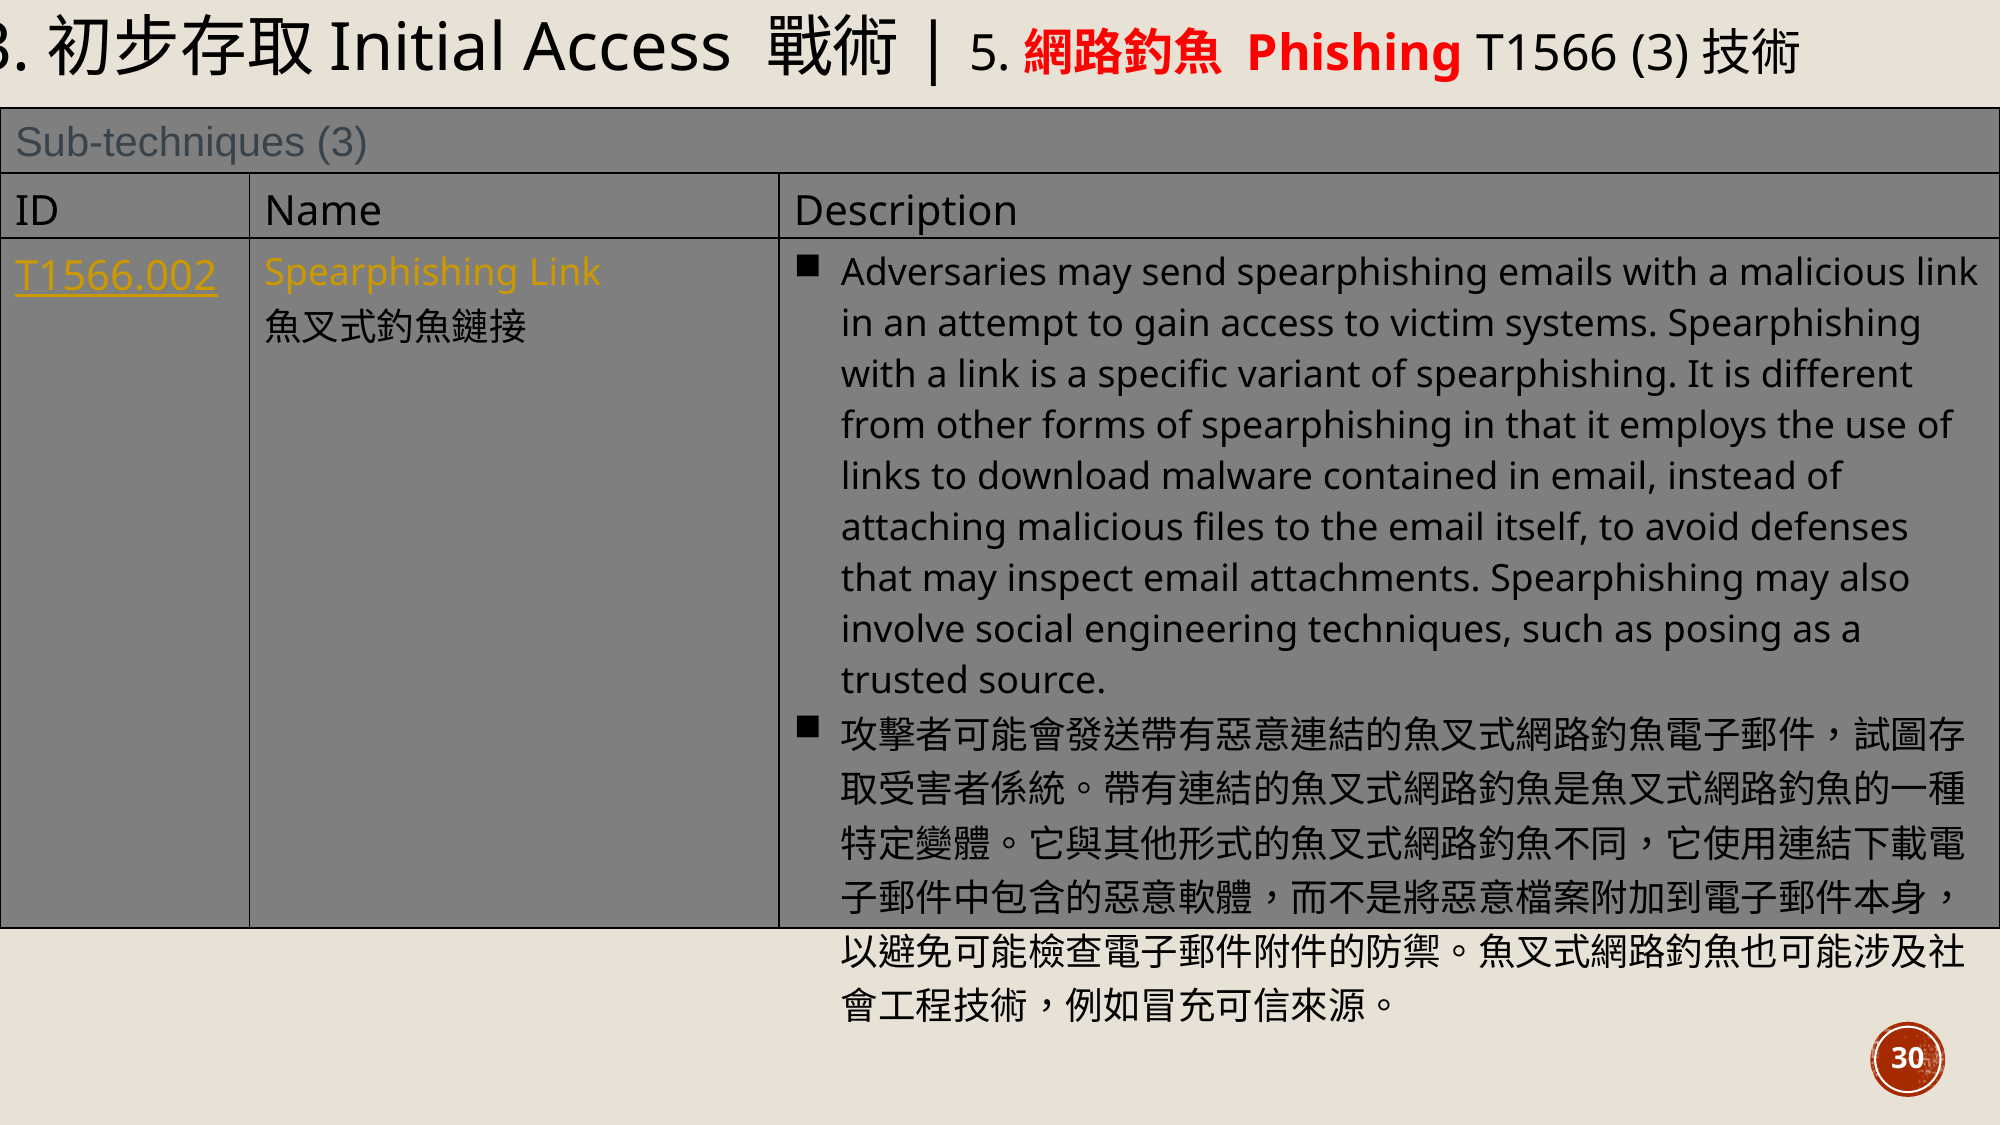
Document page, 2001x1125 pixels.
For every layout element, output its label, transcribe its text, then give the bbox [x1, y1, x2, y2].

table_cell T1566.002 [1, 243, 249, 1041]
slide_number 30 [1855, 1042, 1961, 1089]
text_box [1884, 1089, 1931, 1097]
table_cell Description [780, 170, 1999, 241]
table_cell ID [1, 170, 249, 241]
table_cell Adversaries may send spearphishing emails with a malicious link in an attempt to gain access to victim systems. Spearphishing with a link is a specific variant of spearphishing. It is different from other forms of spearphishing in that it employs the use of links to download malware contained in email, instead of attaching malicious files to the email itself, to avoid defenses that may inspect email attachments. Spearphishing may also involve social engineering techniques, such as posing as a trusted source. 攻擊者可能會發送帶有惡意連結的魚叉式網路釣魚電子郵件，試圖存取受害者係統。帶有連結的魚叉式網路釣魚是魚叉式網路釣魚的一種特定變體。它與其他形式的魚叉式網路釣魚不同，它使用連結下載電子郵件中包含的惡意軟體，而不是將惡意檔案附加到電子郵件本身，以避免可能檢查電子郵件附件的防禦。魚叉式網路釣魚也可能涉及社會工程技術，例如冒充可信來源。 [780, 243, 1999, 1041]
text_box 3.初步存取Initial Access 戰術| 5.網路釣魚 Phishing T1566 (3)技術 [0, 0, 1817, 92]
table_cell Spearphishing Link 魚叉式釣魚鏈接 [250, 243, 778, 1041]
table_cell Name [250, 170, 778, 241]
table_header Sub-techniques (3) [1, 109, 1999, 169]
